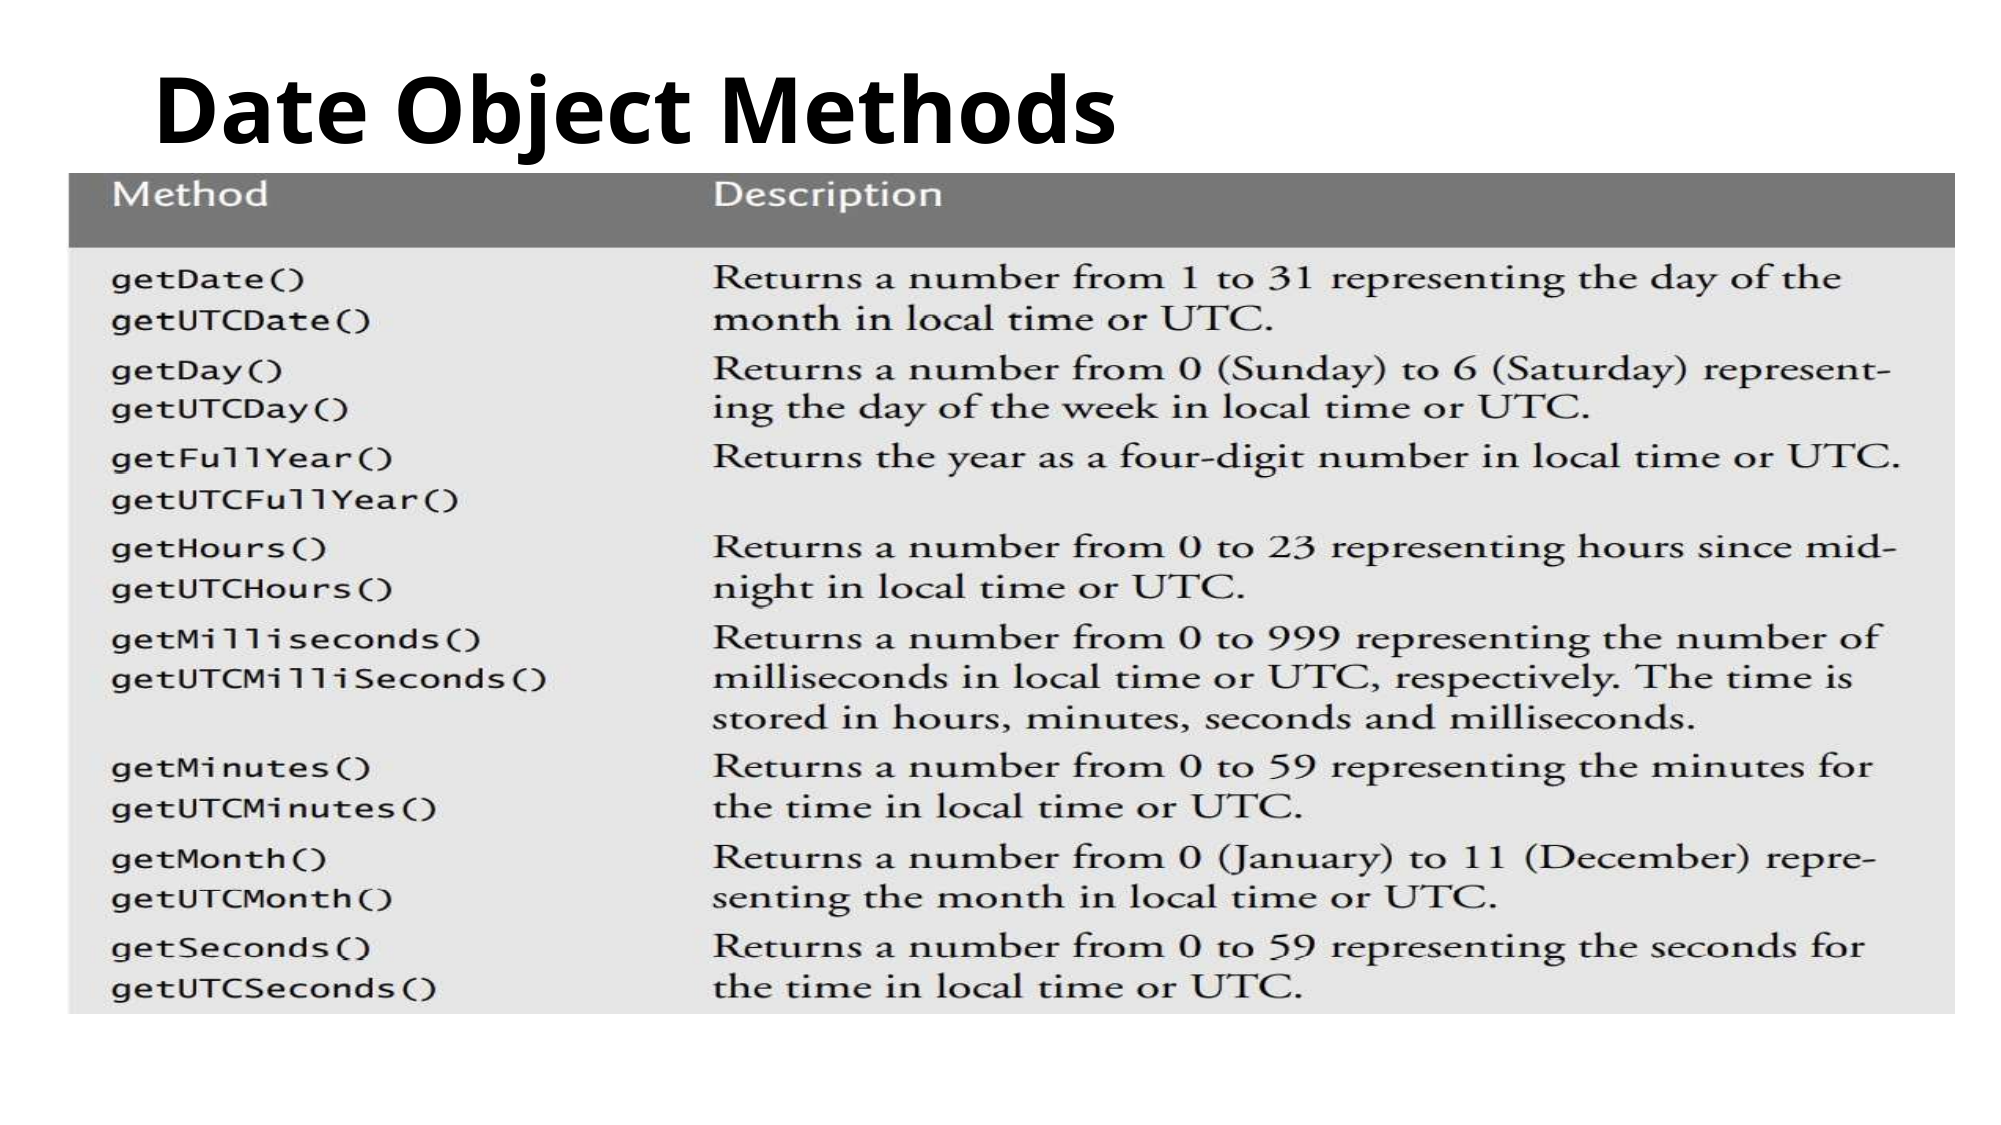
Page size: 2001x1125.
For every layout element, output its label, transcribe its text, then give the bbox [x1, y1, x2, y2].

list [66, 173, 1955, 1014]
title Date Object Methods [137, 59, 1863, 173]
